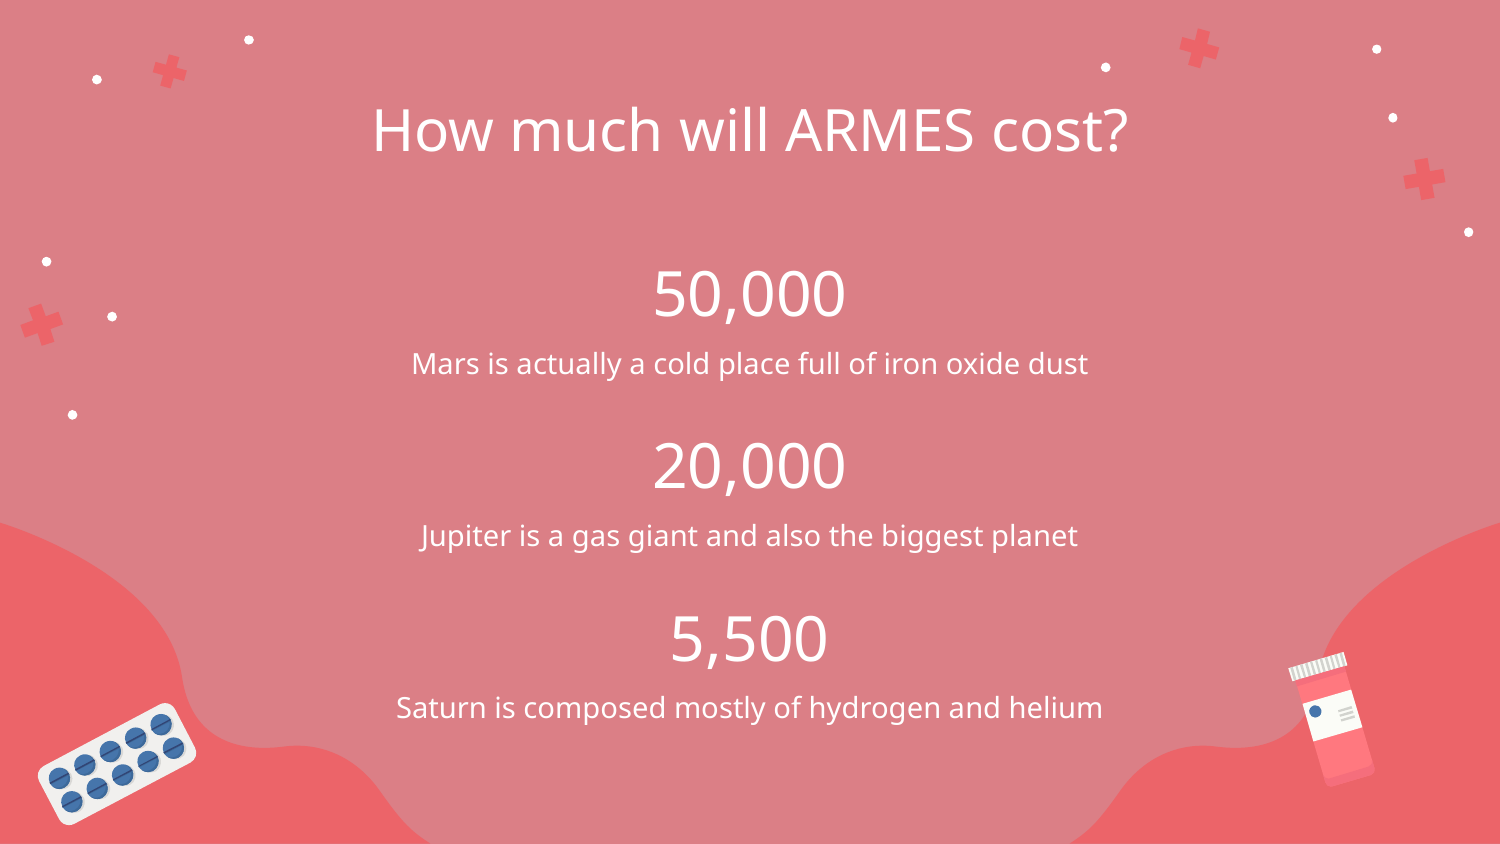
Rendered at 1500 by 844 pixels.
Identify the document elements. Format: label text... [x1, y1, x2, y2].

title How much will ARMES cost? [116, 88, 1383, 167]
title 20,000 [563, 427, 937, 501]
subtitle Saturn is composed mostly of hydrogen and helium [331, 674, 1168, 741]
subtitle Jupiter is a gas giant and also the biggest planet [331, 501, 1168, 568]
title 50,000 [563, 255, 937, 329]
subtitle Mars is actually a cold place full of iron oxide dust [331, 329, 1168, 396]
title 5,500 [563, 599, 937, 673]
